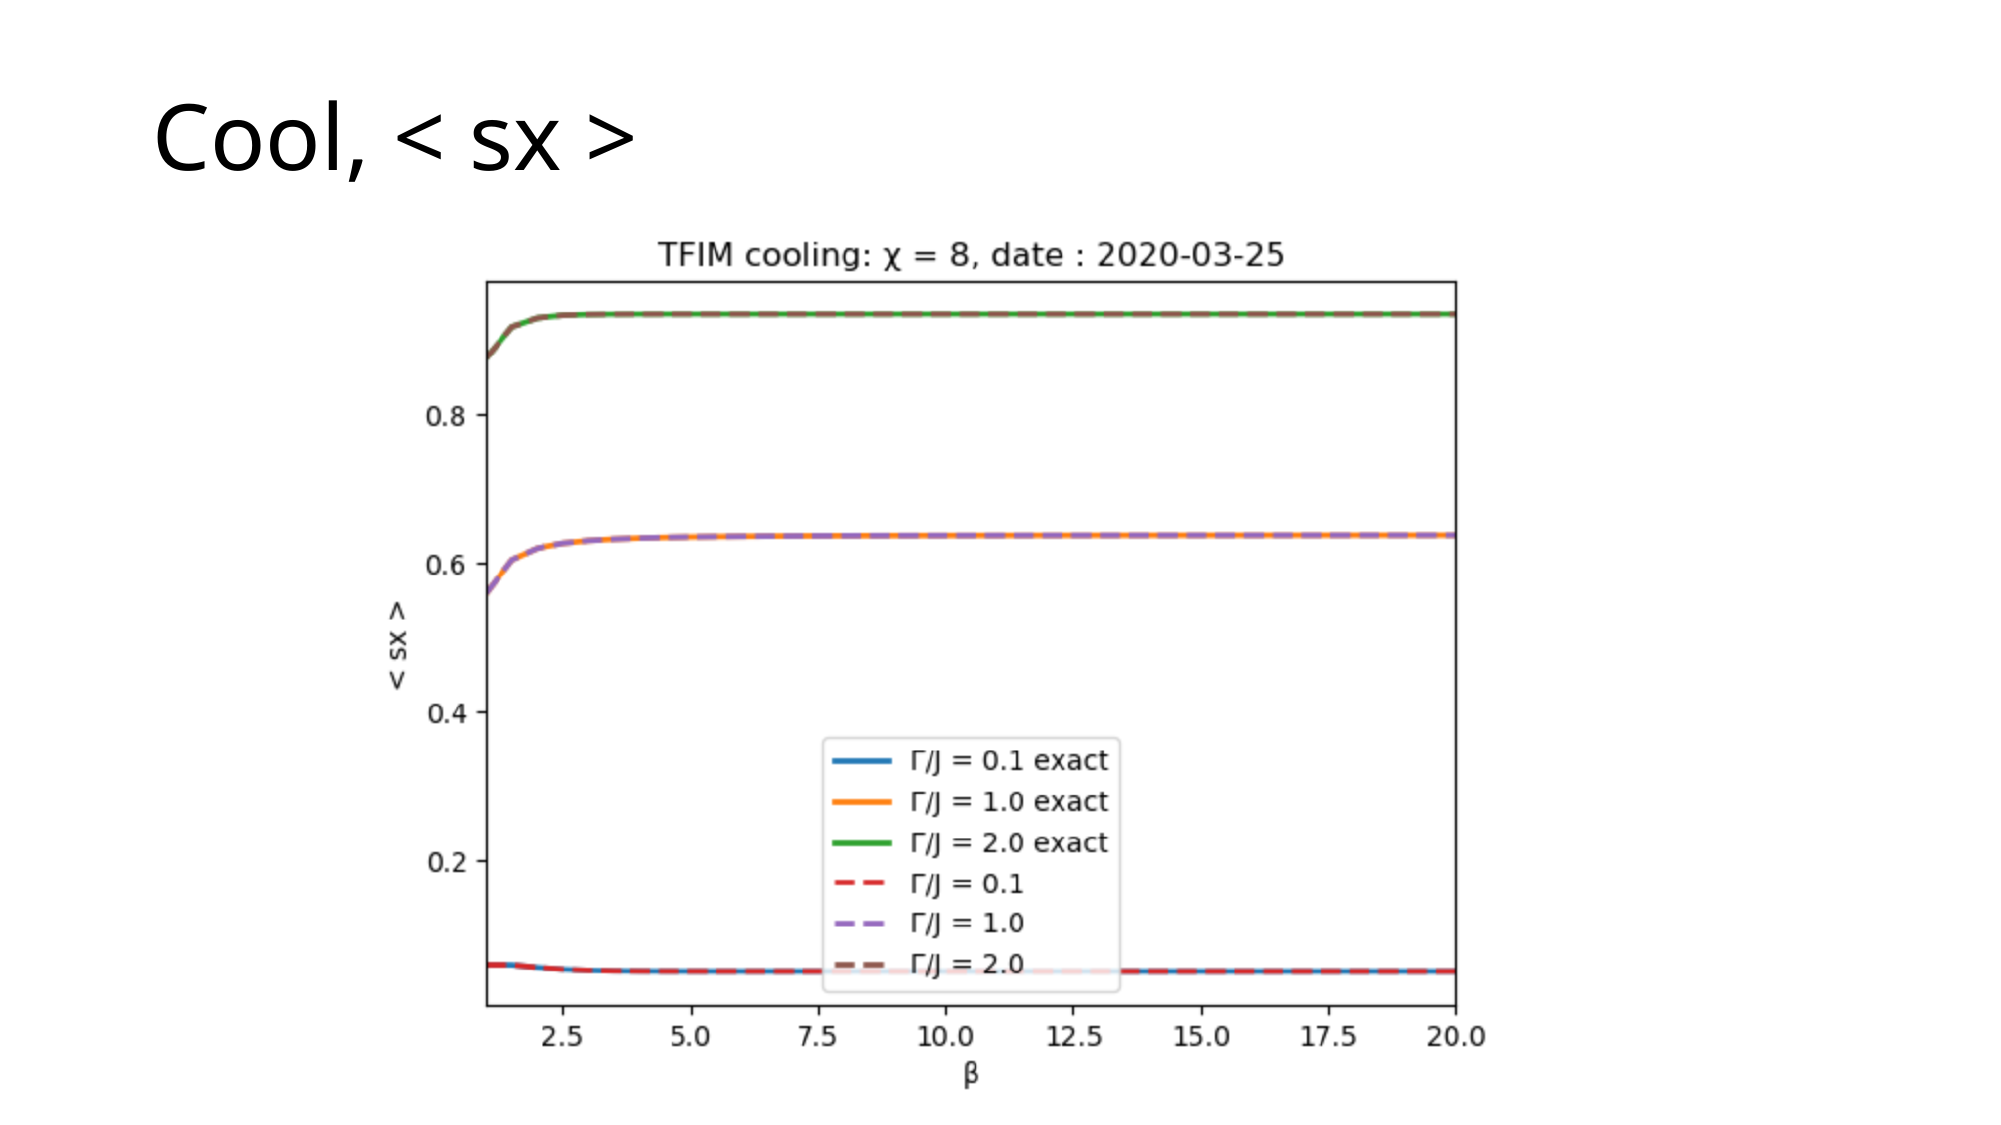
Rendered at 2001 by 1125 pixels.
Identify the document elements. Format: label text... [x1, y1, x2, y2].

title Cool, < sx > [137, 31, 1863, 249]
picture [370, 224, 1494, 1102]
